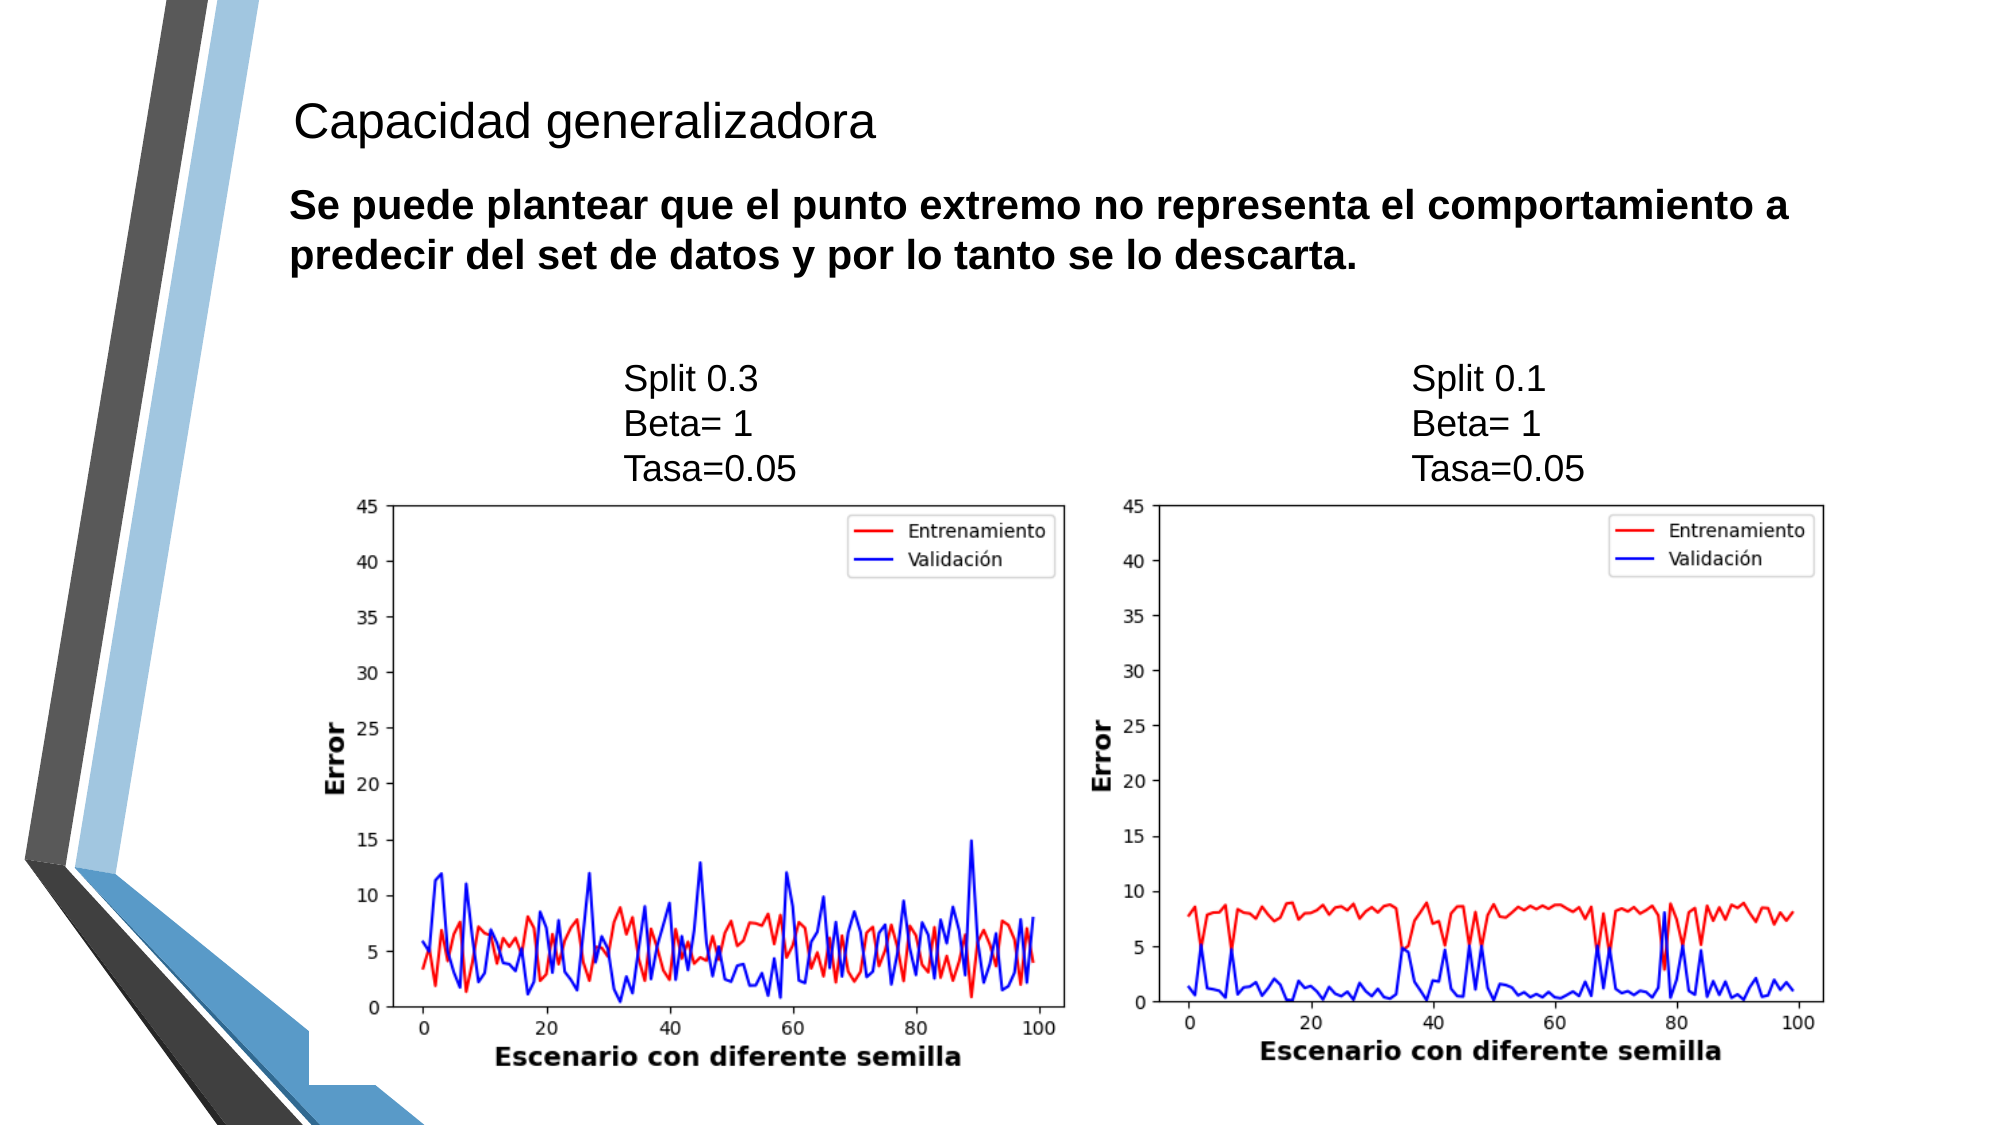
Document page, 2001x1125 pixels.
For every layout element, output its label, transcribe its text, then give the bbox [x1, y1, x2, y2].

picture [309, 485, 1836, 1085]
text_box Capacidad generalizadora [278, 81, 892, 157]
text_box Split 0.1 Beta= 1 Tasa=0.05 [1396, 346, 1601, 485]
text_box Split 0.3 Beta= 1 Tasa=0.05 [608, 346, 812, 485]
text_box Se puede plantear que el punto extremo no representa el comportamiento a predecir del set de datos y por lo tanto se lo descarta. [274, 170, 1929, 286]
